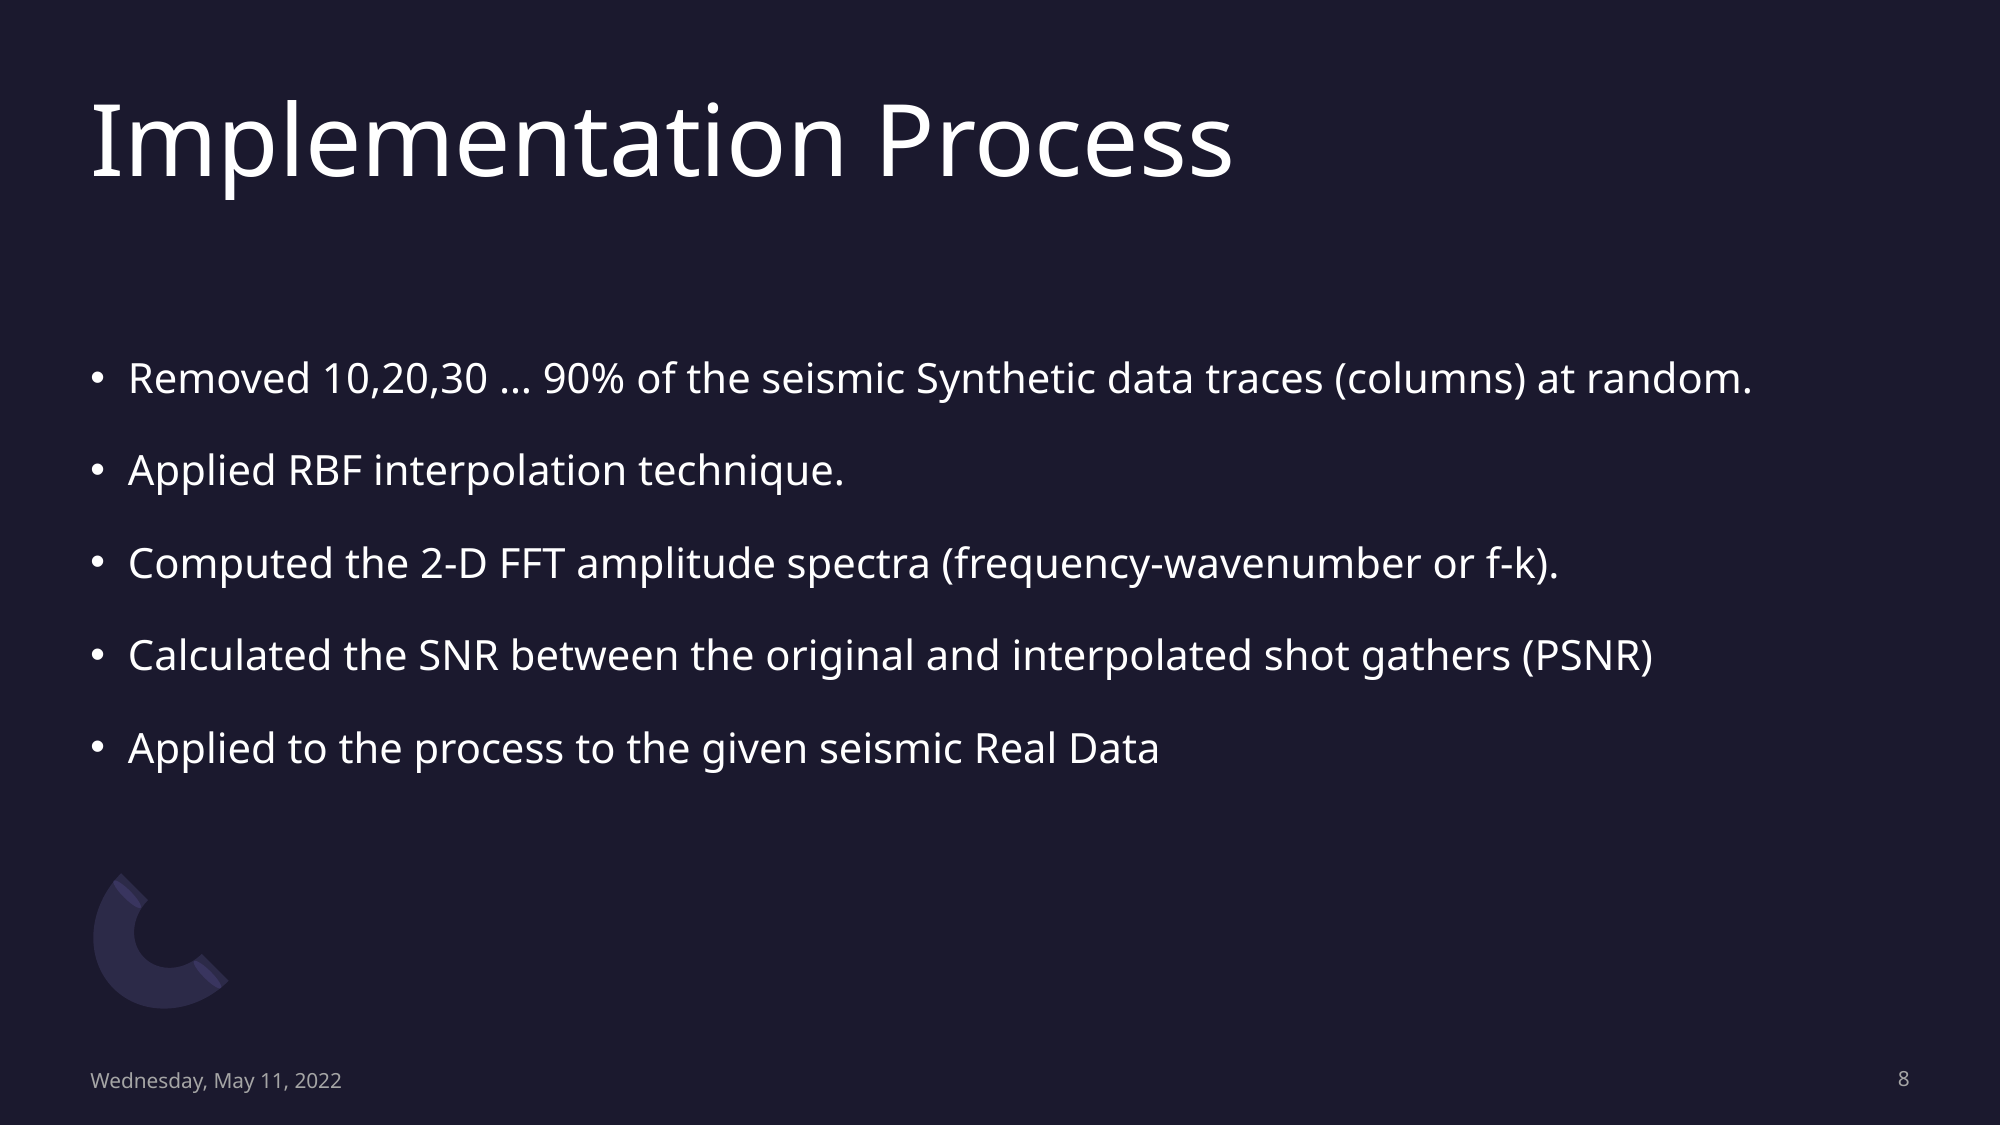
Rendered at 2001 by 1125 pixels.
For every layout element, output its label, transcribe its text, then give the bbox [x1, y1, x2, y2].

list Removed 10,20,30 … 90% of the seismic Synthetic data traces (columns) at random. Applied RBF interpolation technique. Computed the 2-D FFT amplitude spectra (frequency-wavenumber or f-k). Calculated the SNR between the original and interpolated shot gathers (PSNR) Applied to the process to the given seismic Real Data [90, 346, 1910, 1000]
title Implementation Process [90, 90, 1910, 309]
slide_number ‹#› [1632, 1067, 1910, 1093]
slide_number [90, 1067, 522, 1093]
